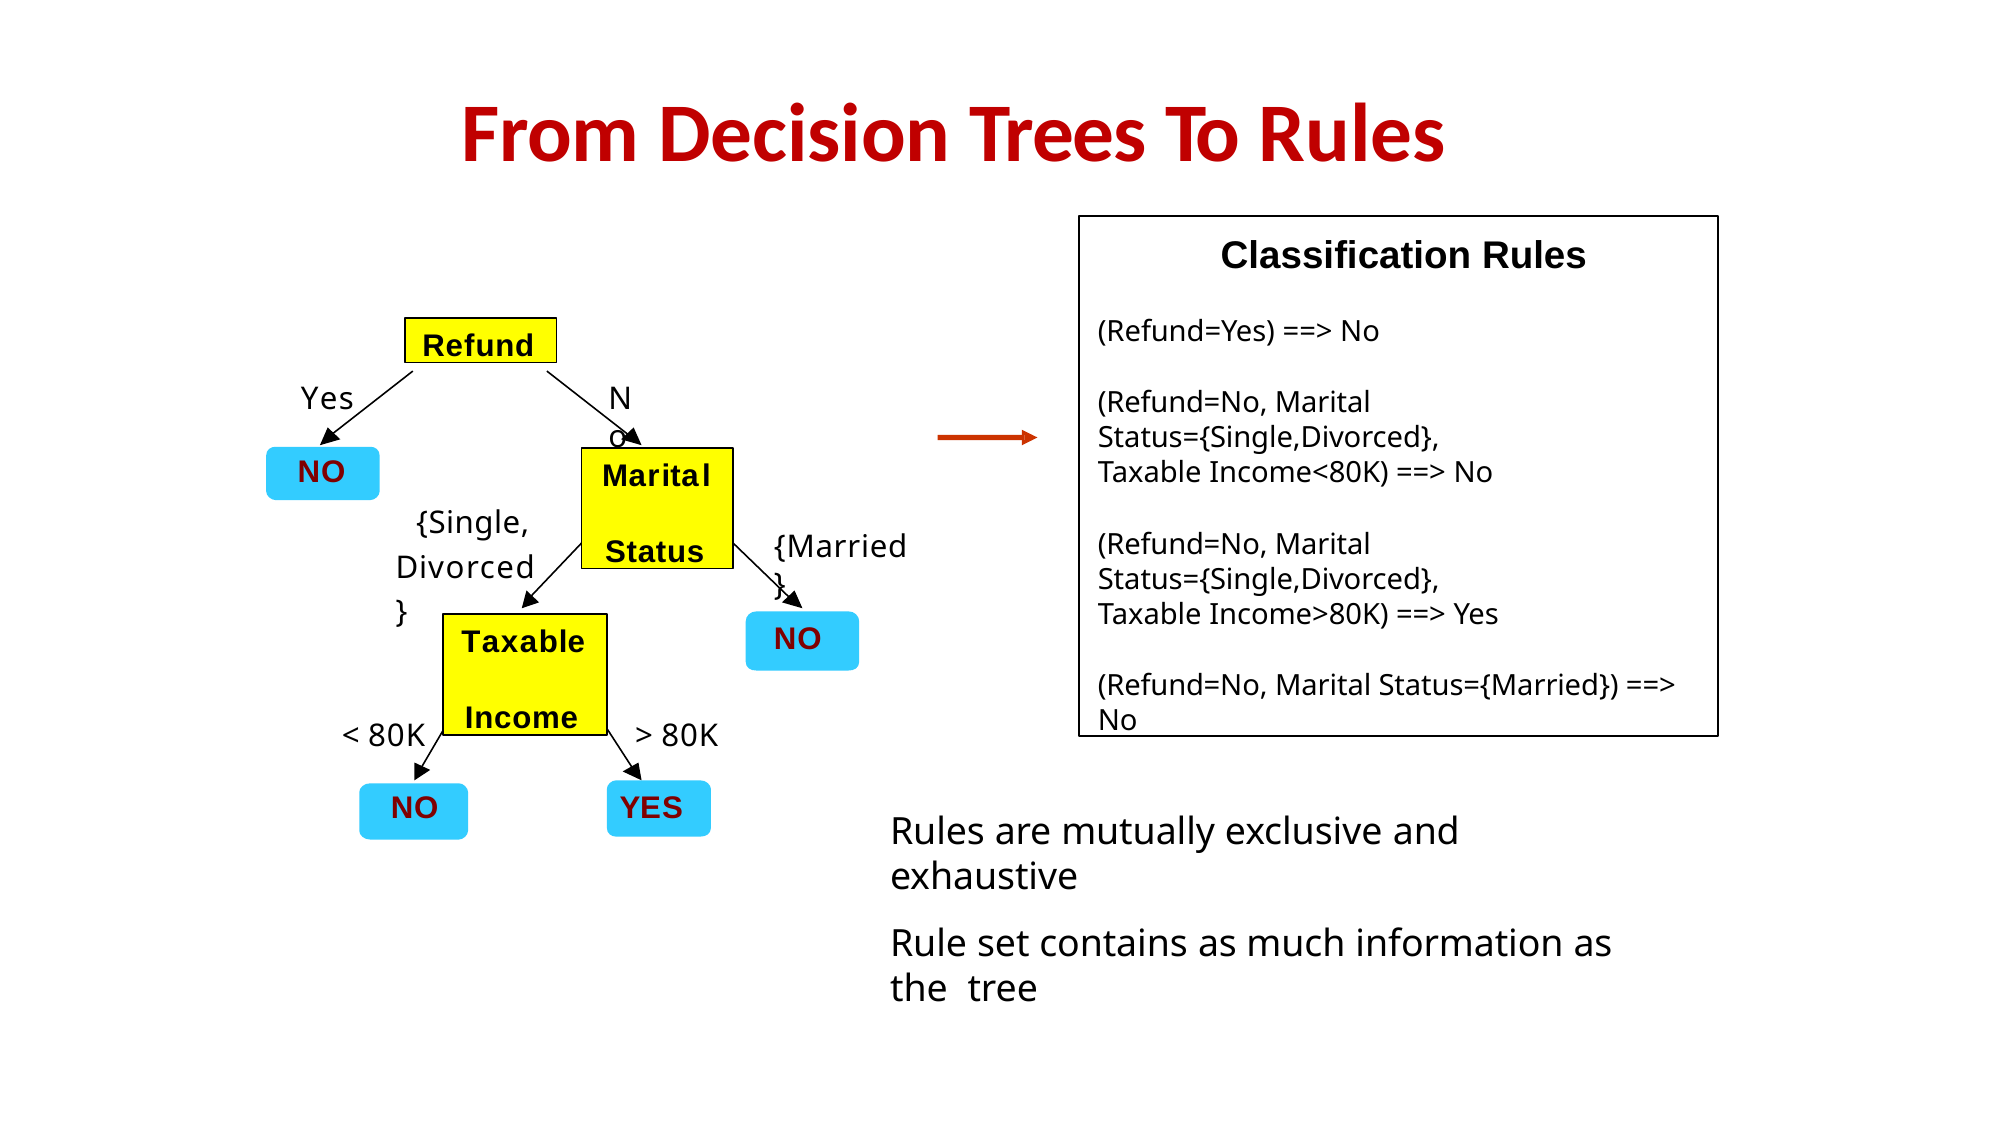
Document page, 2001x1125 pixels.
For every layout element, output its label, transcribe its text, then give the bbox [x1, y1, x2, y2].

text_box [521, 541, 583, 609]
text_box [265, 370, 414, 501]
text_box Taxable Income [442, 614, 607, 735]
text_box No [646, 376, 650, 448]
text_box Rules are mutually exclusive and exhaustive Rule set contains as much information as the tree [888, 782, 1641, 1010]
text_box Marital Status [581, 448, 734, 569]
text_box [593, 708, 712, 837]
text_box [937, 429, 1038, 446]
text_box < 80K [339, 713, 353, 753]
text_box {Married} [771, 524, 911, 602]
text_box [359, 708, 469, 840]
text_box Refund [405, 317, 557, 363]
text_box > 80K [715, 713, 725, 753]
title From Decision Trees To Rules [459, 75, 1540, 266]
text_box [732, 542, 860, 671]
text_box {Single, Divorced} [393, 493, 541, 629]
text_box Classification Rules (Refund=Yes) ==> No (Refund=No, Marital Status={Single,Divorced}, Taxable Income<80K) ==> No (Refund=No, Marital Status={Single,Divorced}, Taxable Income>80K) ==> Yes (Refund=No, Marital Status={Married}) ==> No [1078, 216, 1719, 737]
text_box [545, 370, 642, 446]
